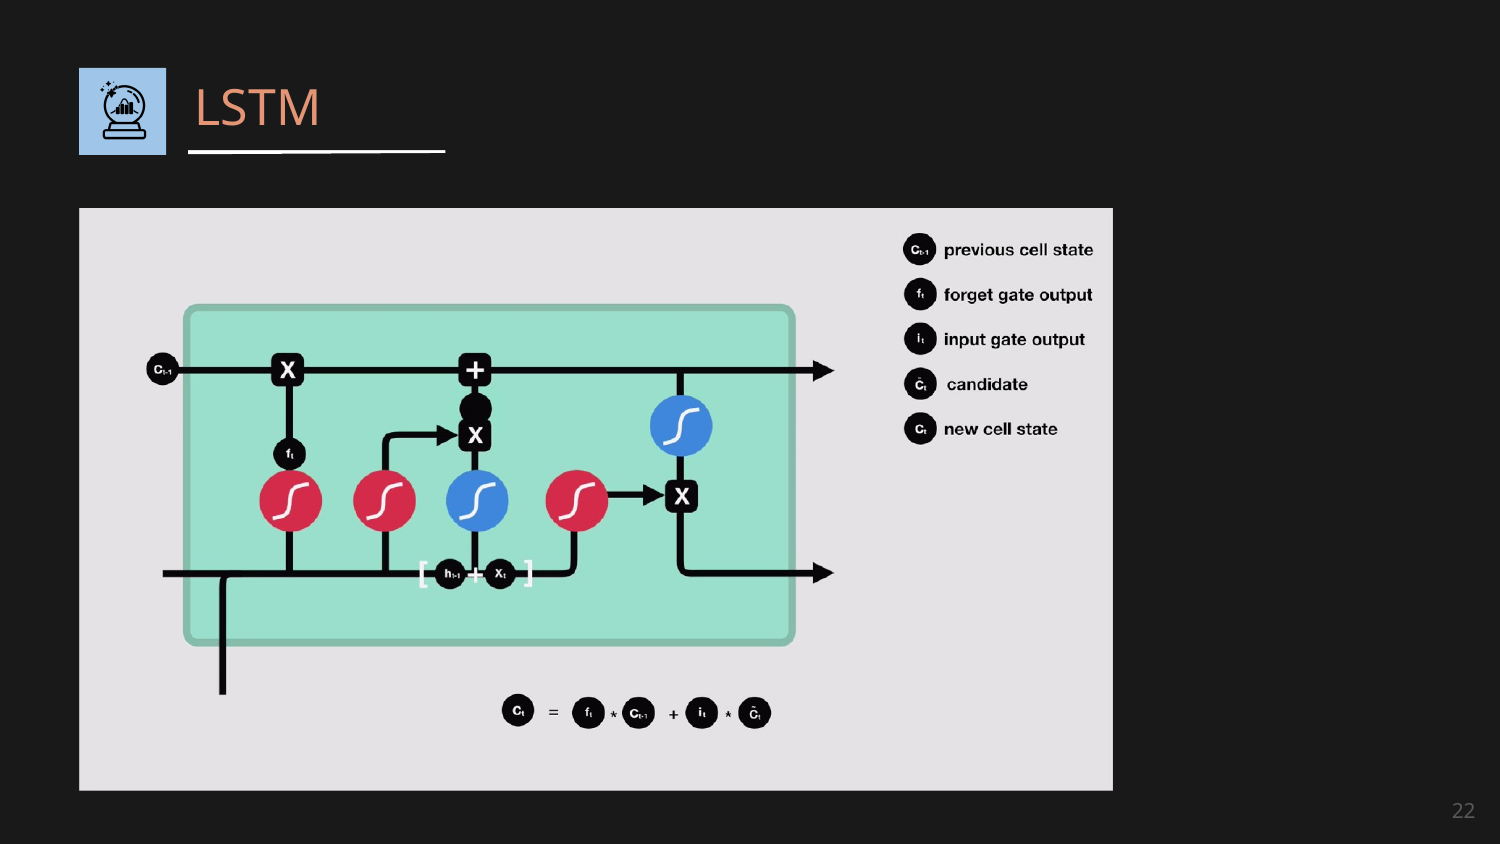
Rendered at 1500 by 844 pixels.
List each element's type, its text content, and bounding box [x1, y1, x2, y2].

picture [90, 78, 156, 144]
picture [78, 208, 1114, 791]
text_box [79, 67, 167, 155]
text_box LSTM [149, 60, 1184, 151]
slide_number ‹#› [1400, 779, 1491, 844]
